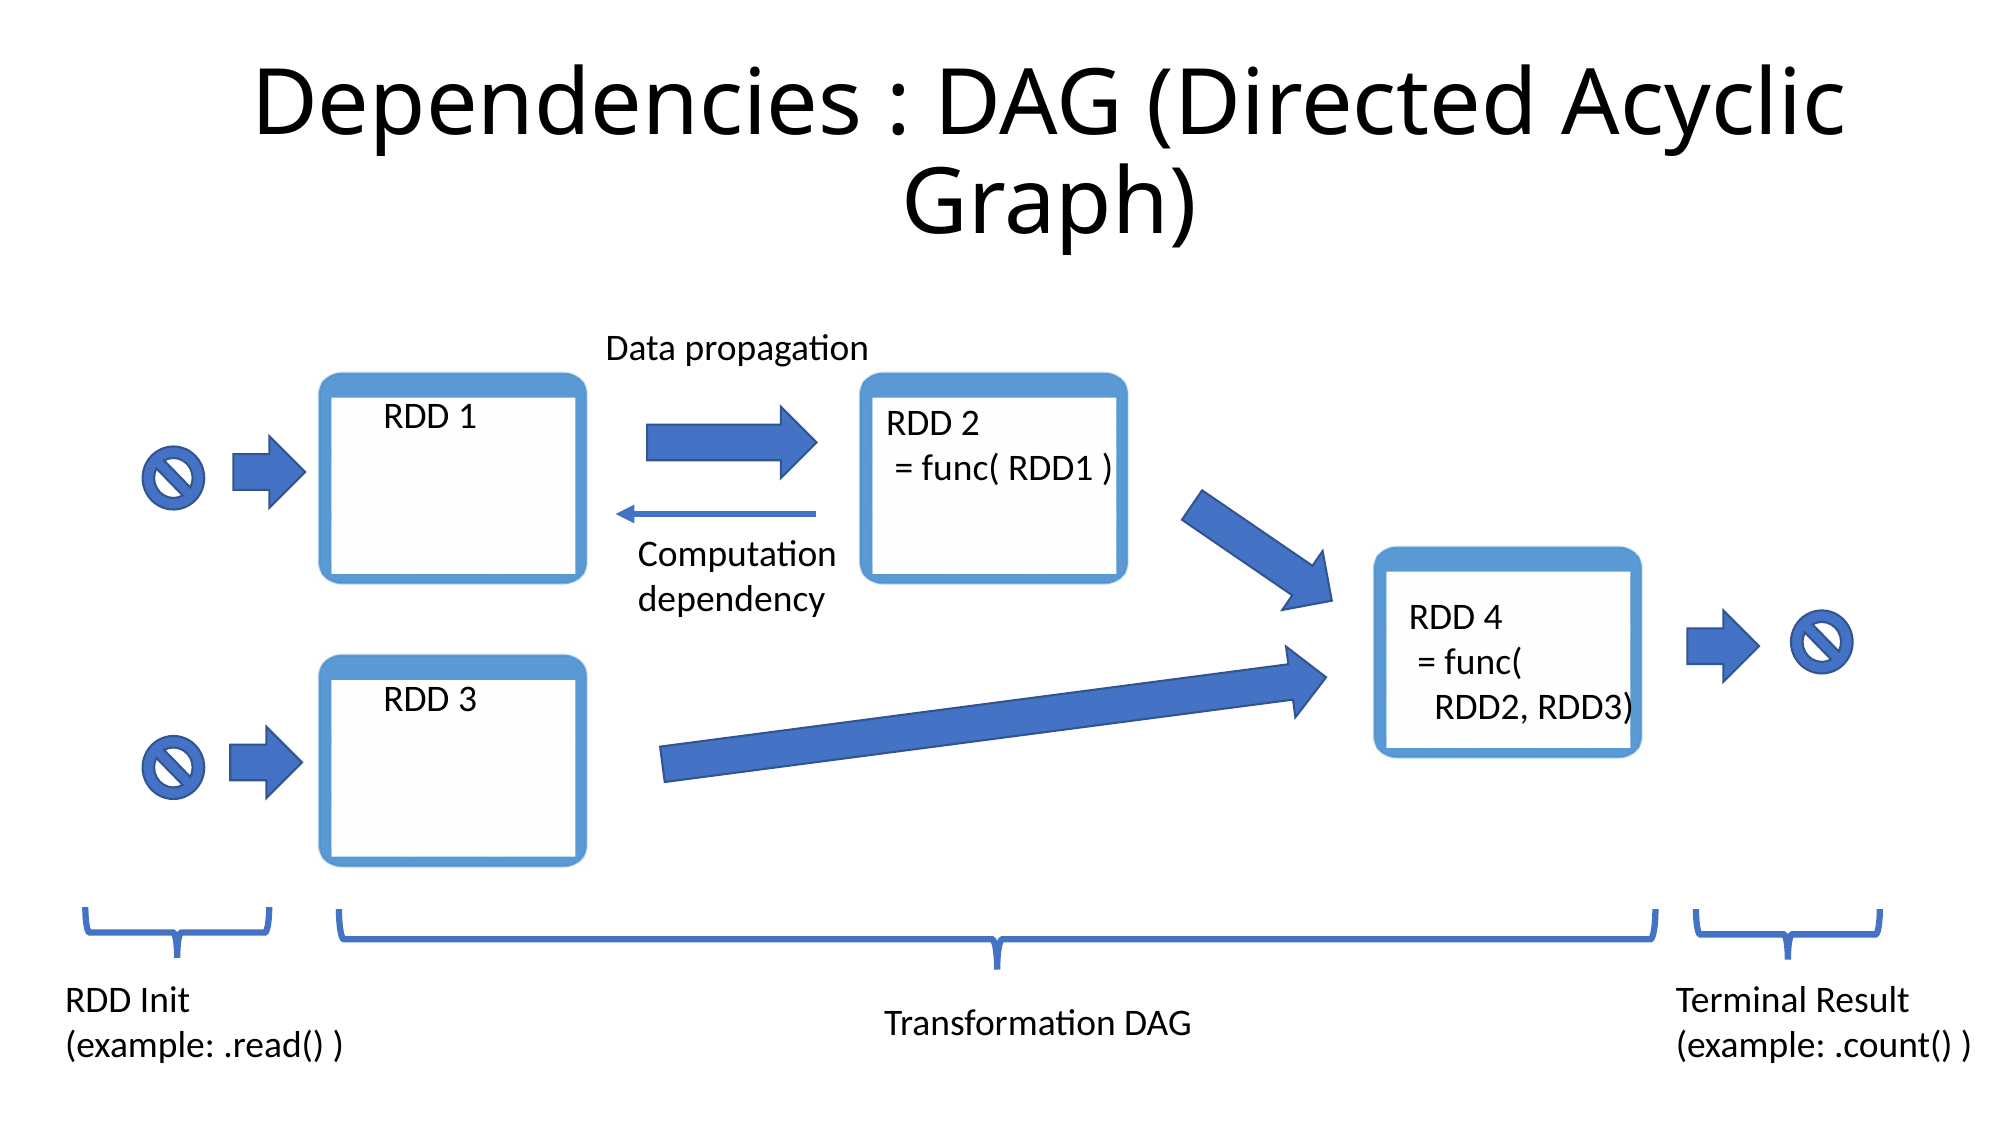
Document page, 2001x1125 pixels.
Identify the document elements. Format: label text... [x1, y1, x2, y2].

text_box [141, 734, 206, 801]
text_box [84, 907, 270, 958]
text_box [338, 909, 1656, 970]
text_box [1695, 909, 1881, 960]
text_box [316, 651, 590, 870]
text_box Transformation DAG [869, 990, 1260, 1051]
text_box [141, 445, 206, 511]
text_box [646, 404, 818, 481]
title Dependencies : DAG (Directed Acyclic Graph) [89, 45, 2000, 263]
text_box [658, 644, 1328, 784]
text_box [1371, 543, 1645, 761]
text_box Terminal Result (example: .count() ) [1660, 967, 2000, 1073]
text_box RDD Init (example: .read() ) [50, 967, 390, 1073]
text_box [316, 369, 590, 587]
text_box [1686, 607, 1761, 685]
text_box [857, 369, 1131, 587]
text_box [1789, 609, 1854, 675]
text_box [229, 724, 304, 801]
text_box [232, 433, 307, 511]
text_box [1180, 488, 1334, 612]
text_box Computation dependency [623, 521, 853, 627]
text_box RDD 4 = func( RDD2, RDD3) [1645, 584, 1649, 735]
text_box Data propagation [590, 316, 885, 376]
